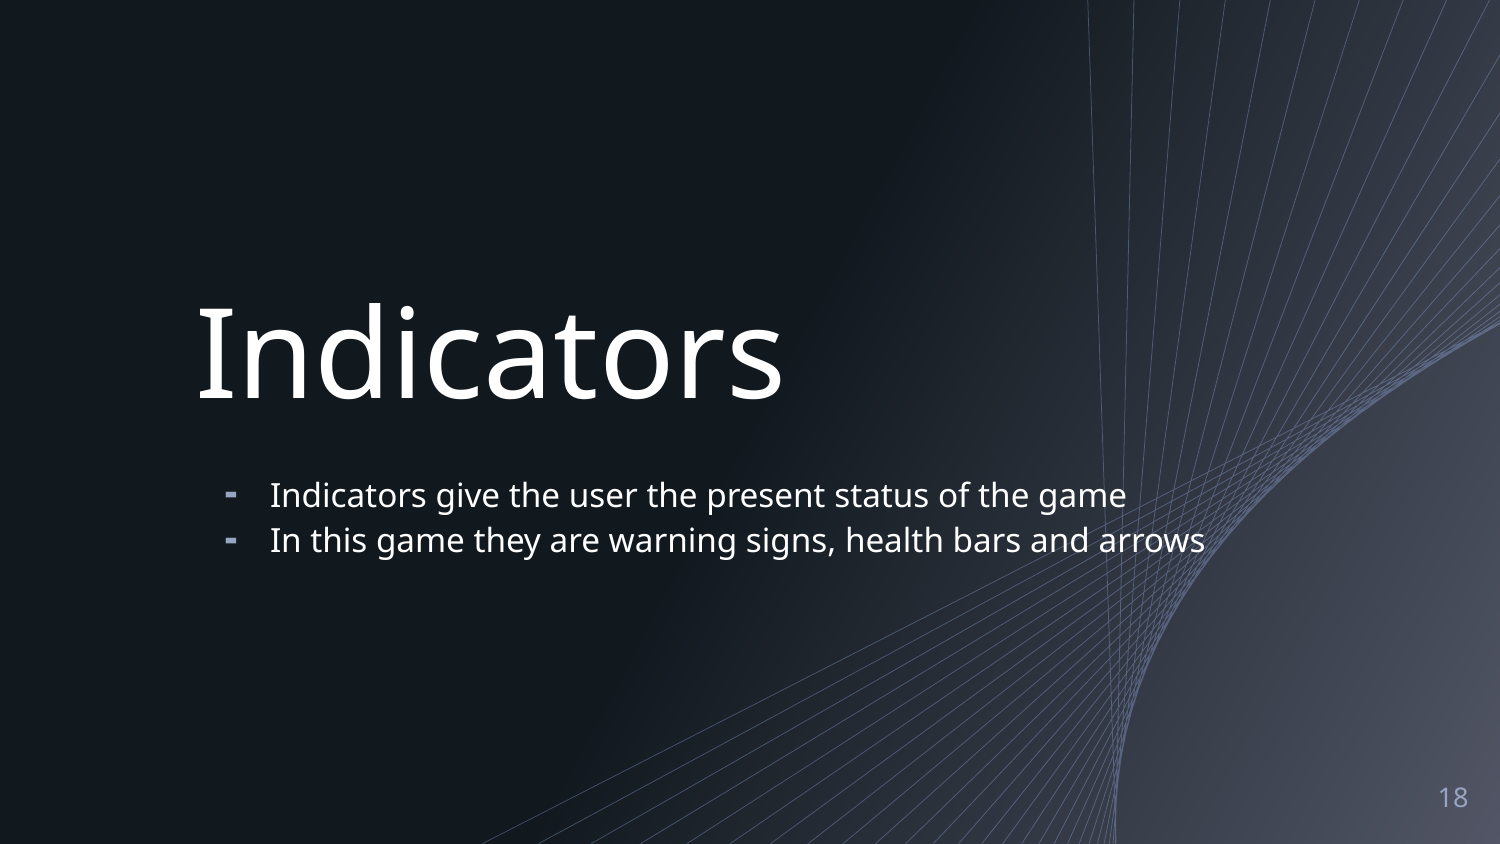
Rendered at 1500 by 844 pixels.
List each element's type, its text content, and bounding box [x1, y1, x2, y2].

list Indicators give the user the present status of the game In this game they are warning signs, health bars and arrows [195, 467, 1305, 725]
title Indicators [195, 168, 1305, 426]
slide_number ‹#› [1378, 766, 1469, 832]
